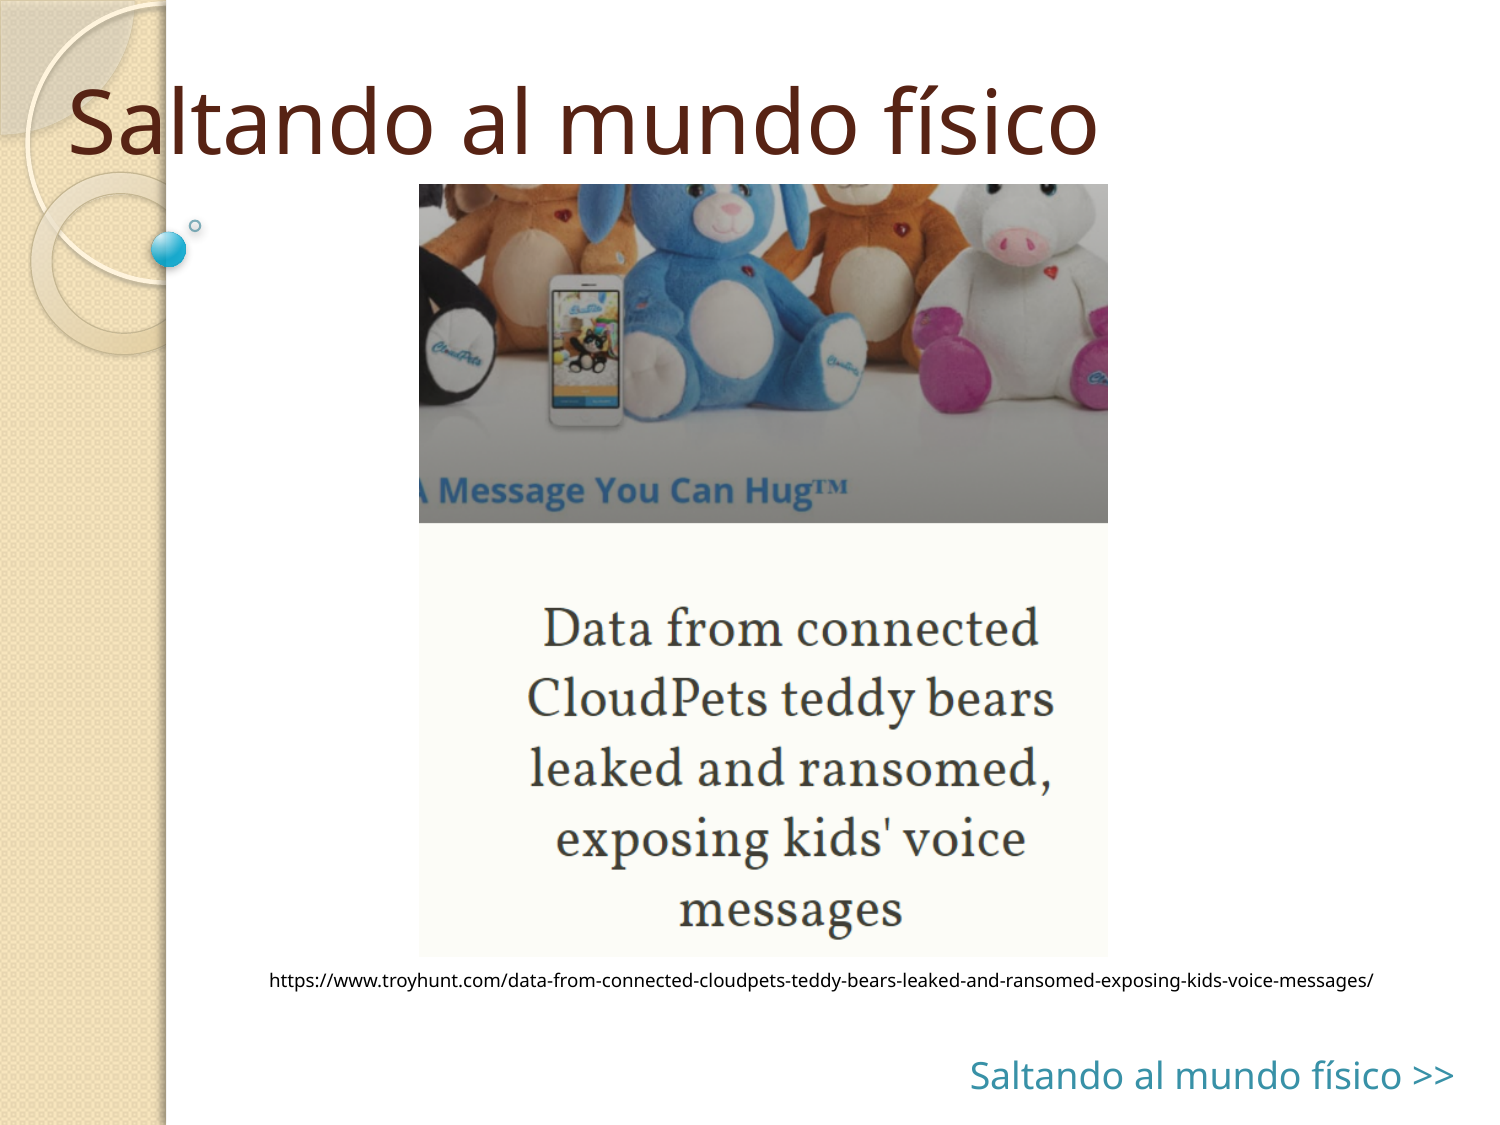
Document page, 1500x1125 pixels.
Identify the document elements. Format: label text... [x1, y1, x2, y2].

text_box Saltando al mundo físico >> [206, 1045, 1471, 1105]
text_box https://www.troyhunt.com/data-from-connected-cloudpets-teddy-bears-leaked-and-ransomed-exposing-kids-voice-messages/ [182, 961, 1459, 999]
picture [418, 184, 1108, 957]
text_box Saltando al mundo físico [53, 42, 1415, 180]
